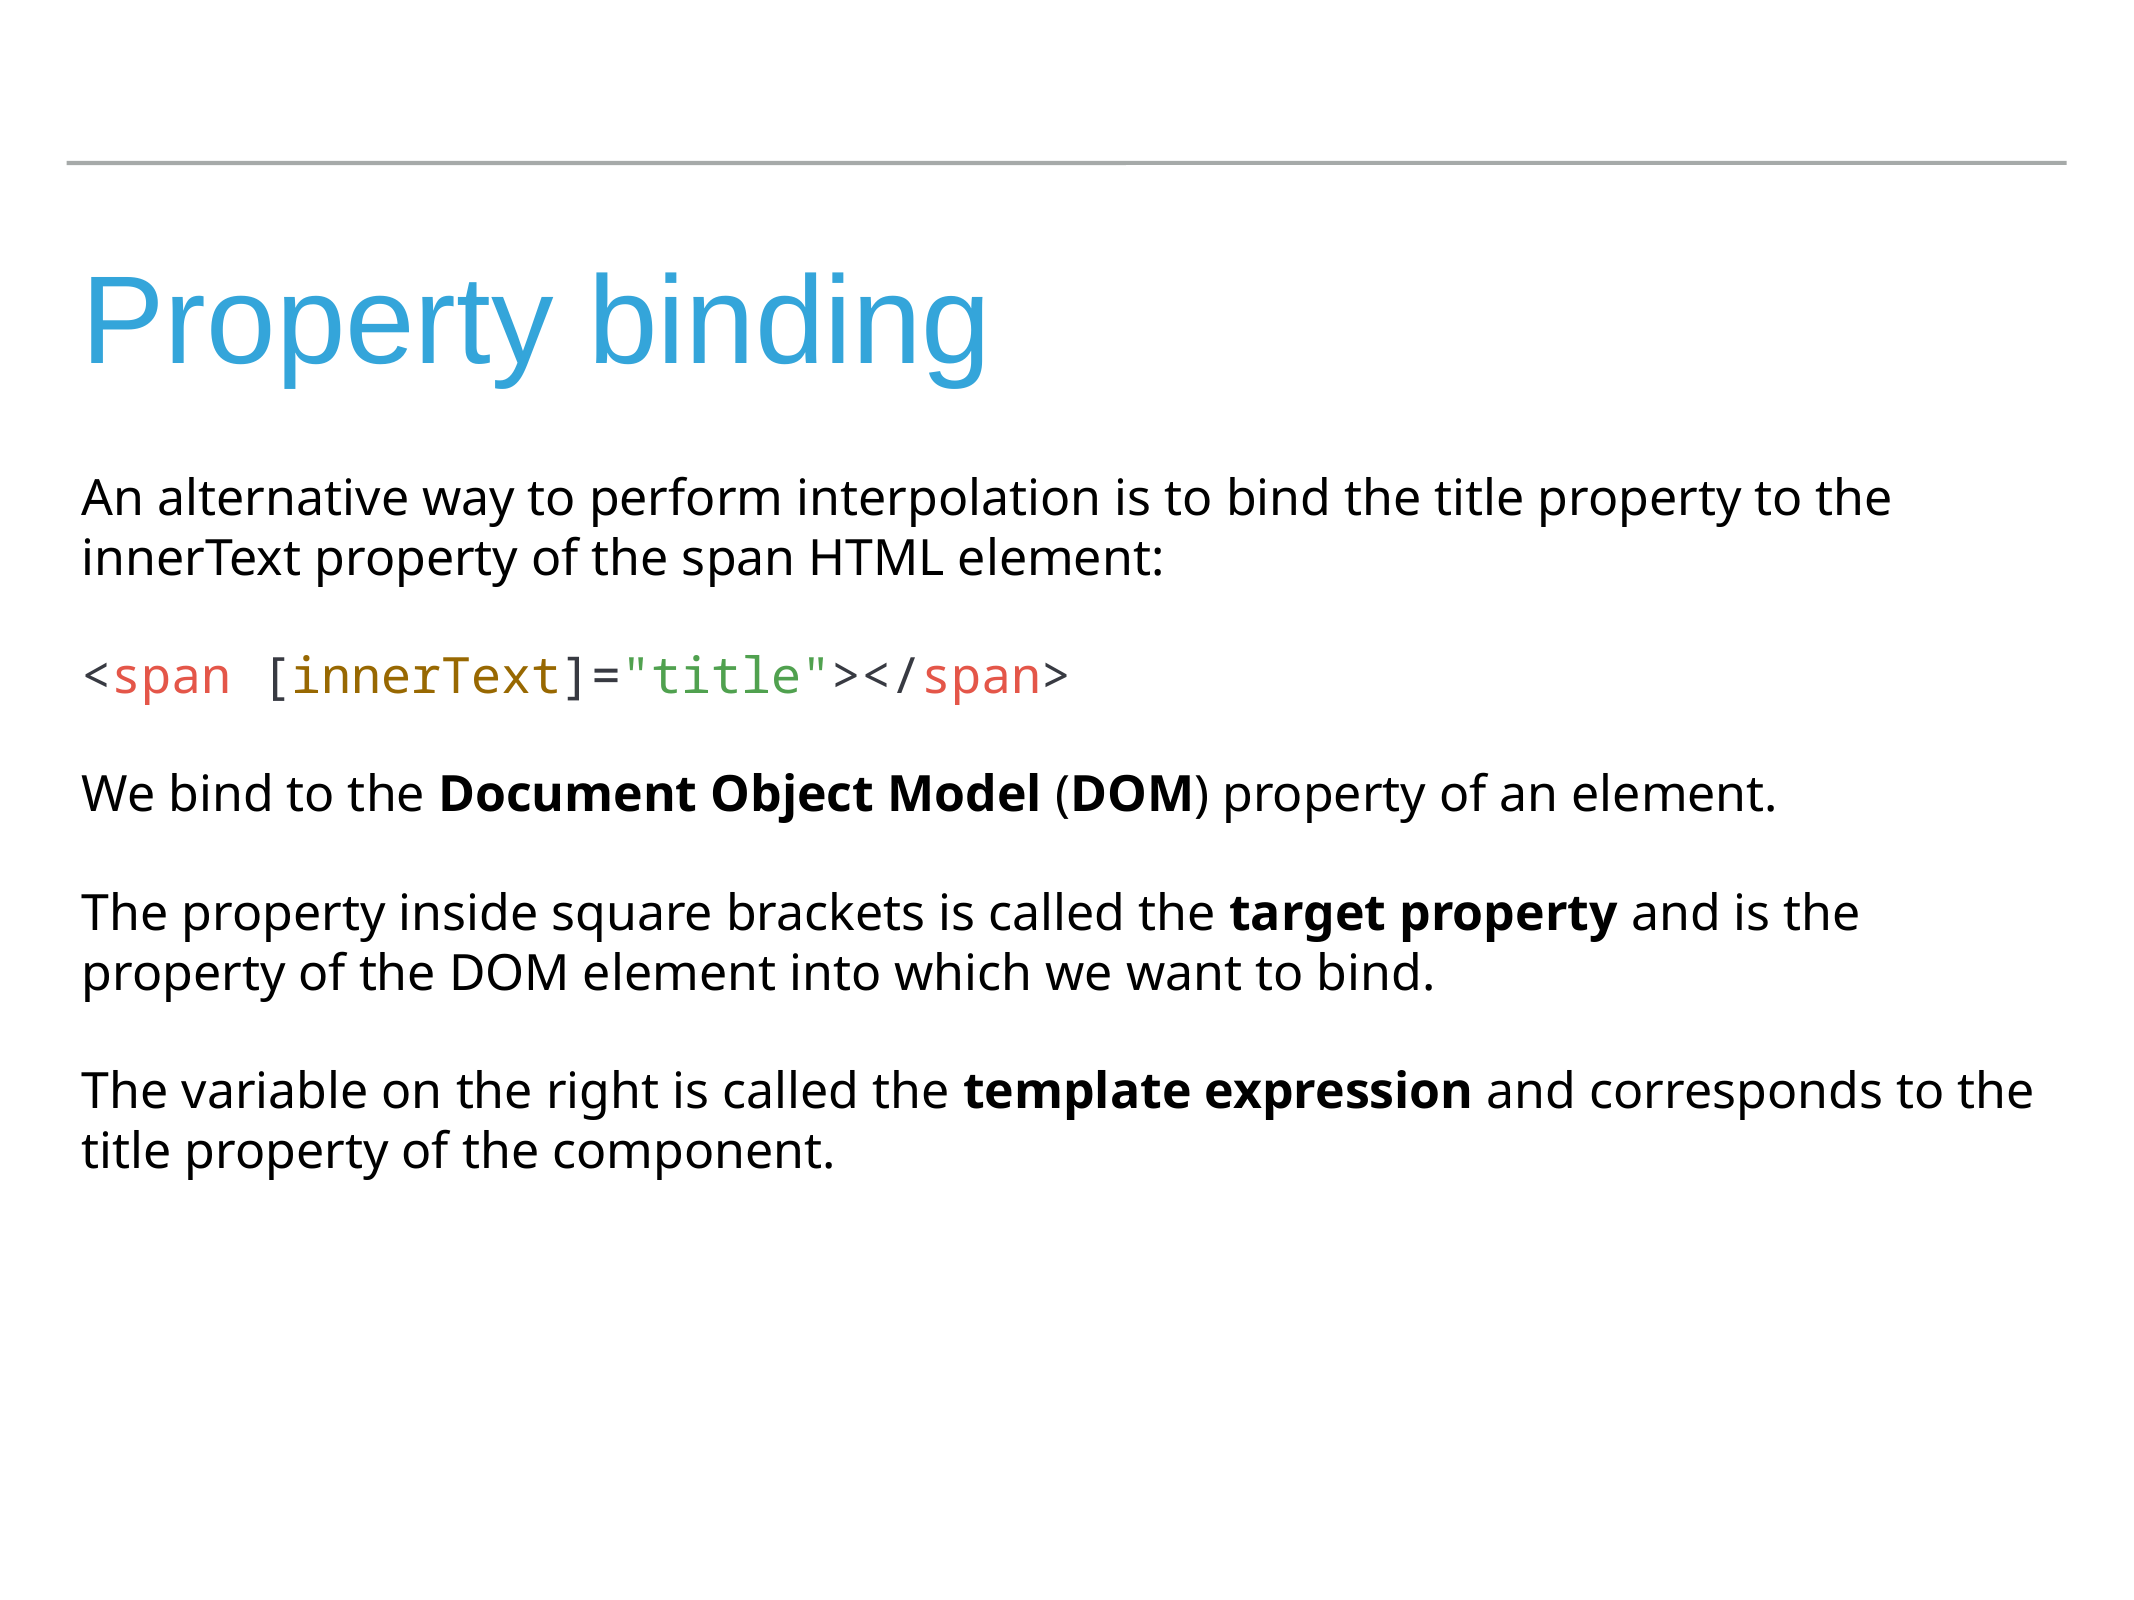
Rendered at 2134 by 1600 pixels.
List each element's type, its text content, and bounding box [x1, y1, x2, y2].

title Property binding [66, 252, 2067, 371]
list An alternative way to perform interpolation is to bind the title property to the innerText property of the span HTML element: <span [innerText]="title"></span> We bind to the Document Object Model (DOM) property of an element. The property inside square brackets is called the target property and is the property of the DOM element into which we want to bind. The variable on the right is called the template expression and corresponds to the title property of the component. [66, 450, 2067, 1452]
